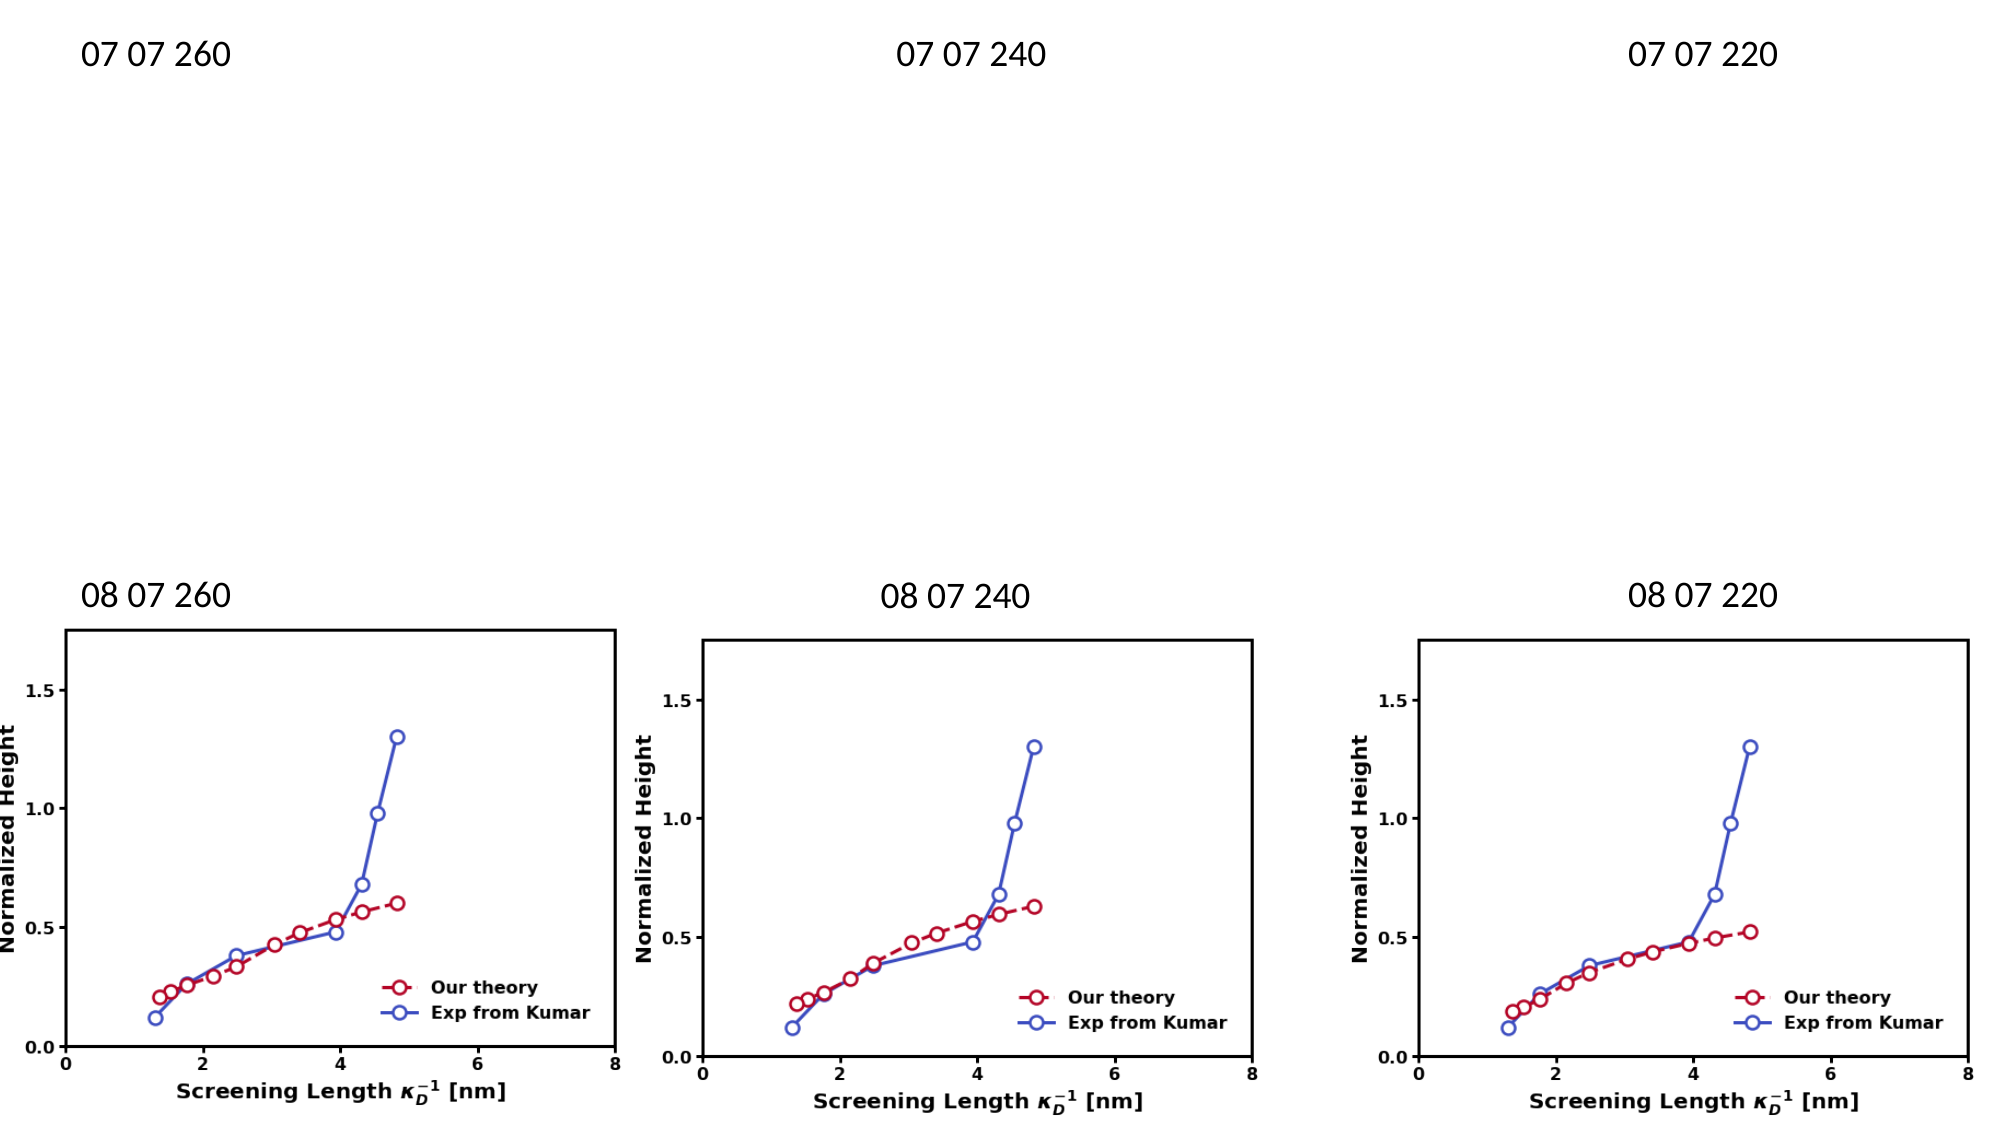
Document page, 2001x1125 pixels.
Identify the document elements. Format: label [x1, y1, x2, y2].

text_box [65, 21, 1914, 624]
picture [0, 623, 1266, 1125]
picture [1344, 633, 1982, 1125]
